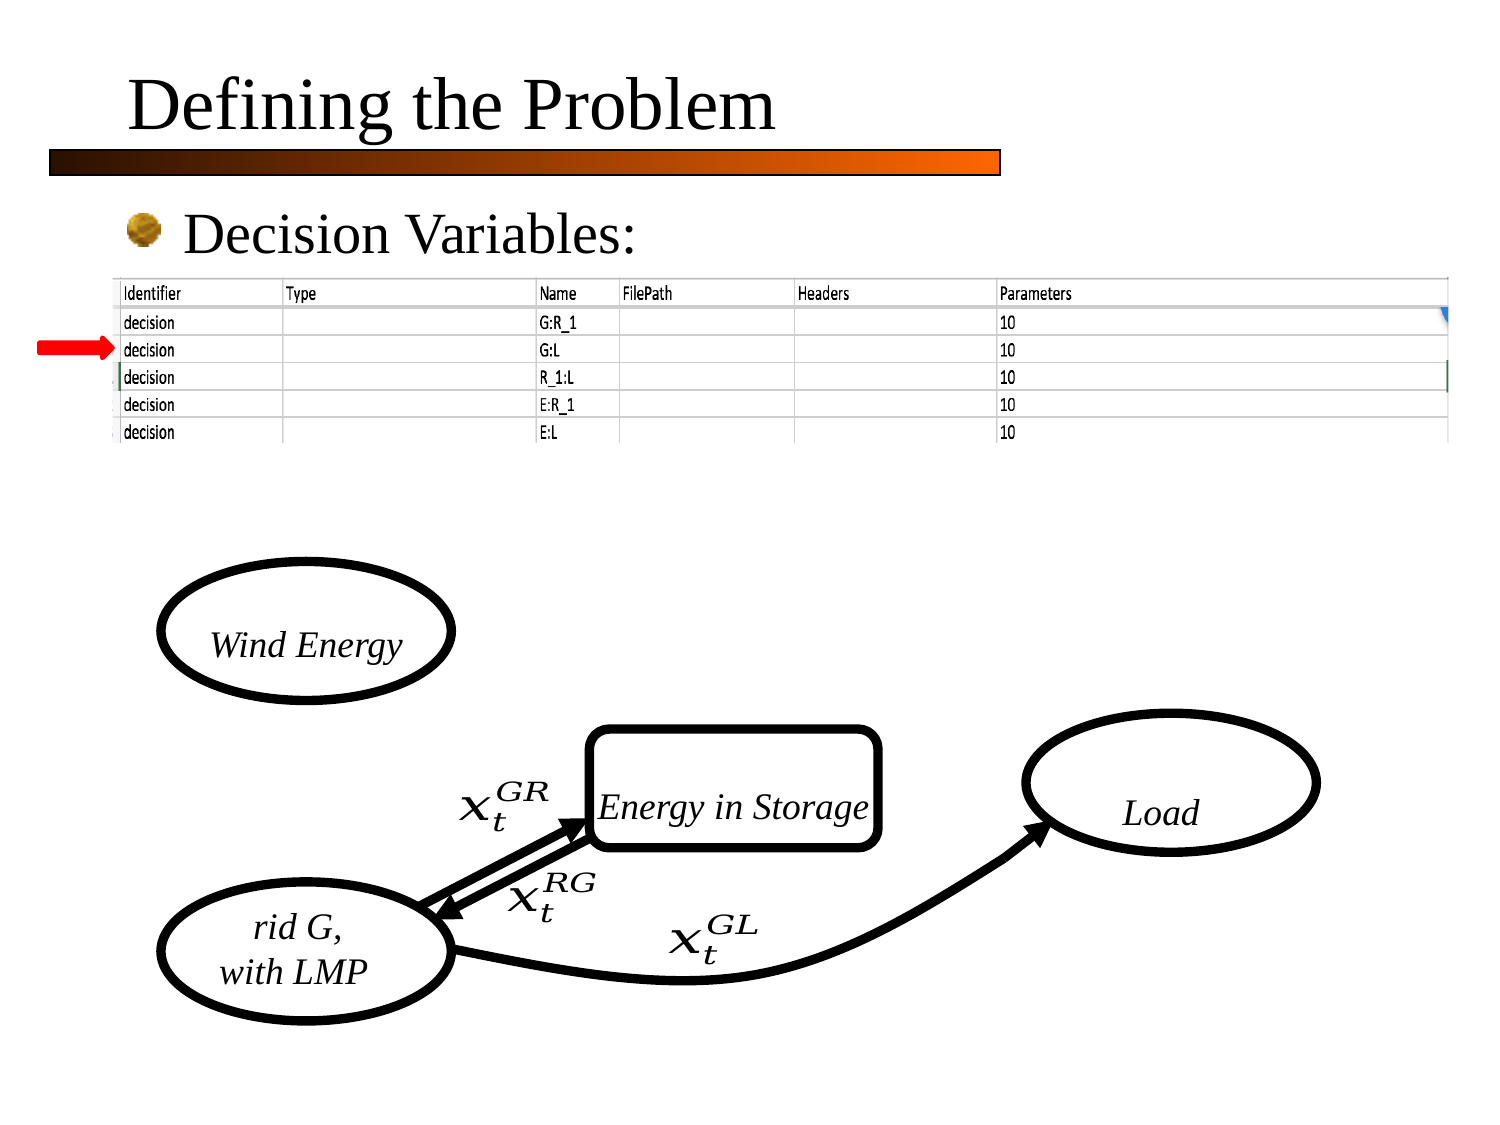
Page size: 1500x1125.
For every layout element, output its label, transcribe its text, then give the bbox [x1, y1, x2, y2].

list Decision Variables: [112, 187, 1388, 277]
picture [127, 213, 161, 247]
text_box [419, 817, 590, 907]
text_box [431, 838, 590, 920]
text_box [39, 337, 107, 358]
text_box [158, 559, 454, 703]
text_box [587, 726, 881, 850]
picture [112, 277, 1449, 443]
text_box [450, 859, 1000, 983]
text_box [1023, 711, 1319, 855]
title Defining the Problem [112, 50, 1388, 150]
list Decision Variables: [112, 450, 1388, 1000]
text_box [1003, 819, 1055, 859]
text_box [158, 879, 454, 1024]
